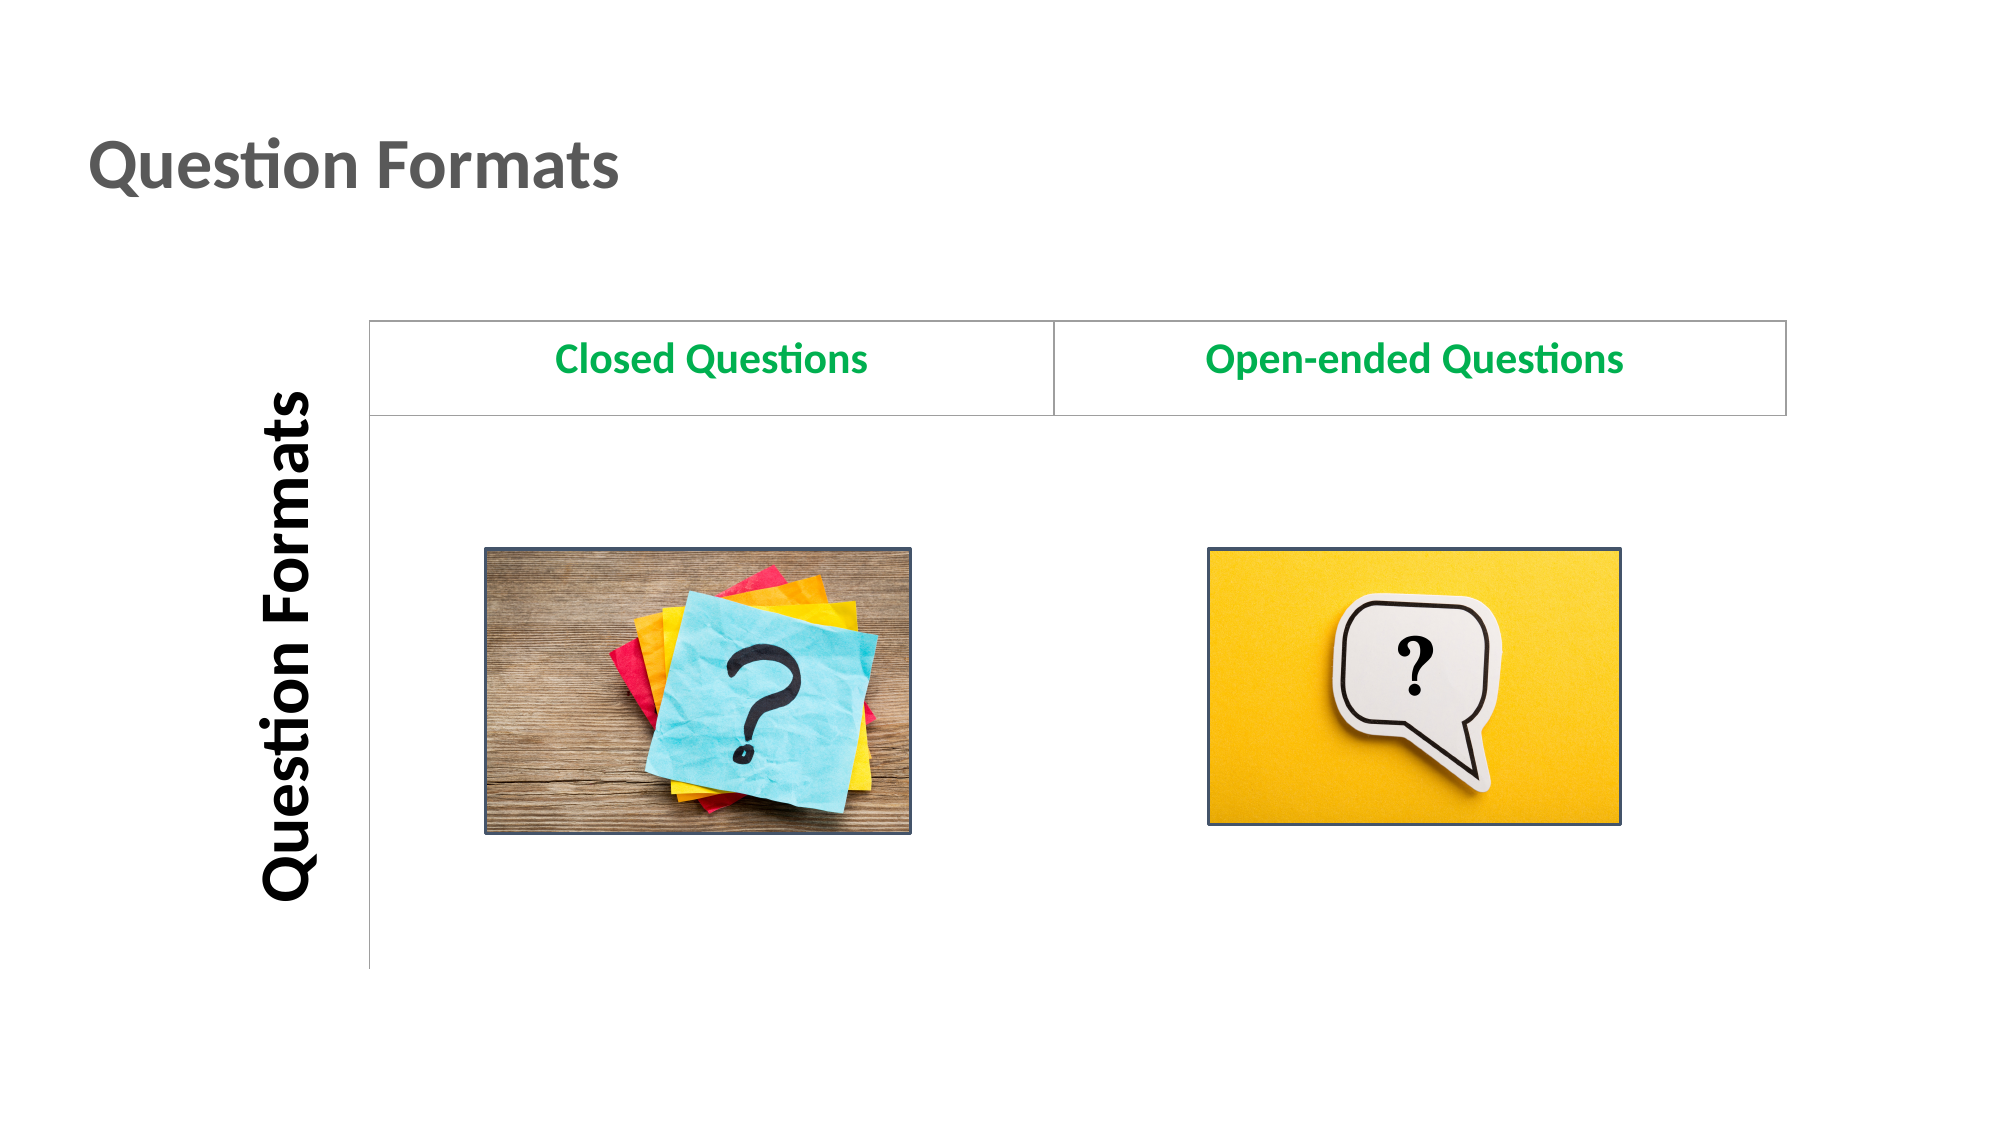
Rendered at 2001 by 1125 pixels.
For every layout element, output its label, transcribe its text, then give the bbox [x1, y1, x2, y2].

table_header [190, 321, 369, 969]
picture [1209, 550, 1619, 824]
table_header Closed Questions [370, 322, 1053, 415]
picture [486, 550, 909, 832]
table_cell [370, 416, 1054, 969]
text_box Question Formats [218, 272, 341, 924]
table_header Open-ended Questions [1055, 322, 1785, 415]
table_cell [1054, 416, 1786, 969]
text_box Question Formats [68, 97, 1932, 223]
